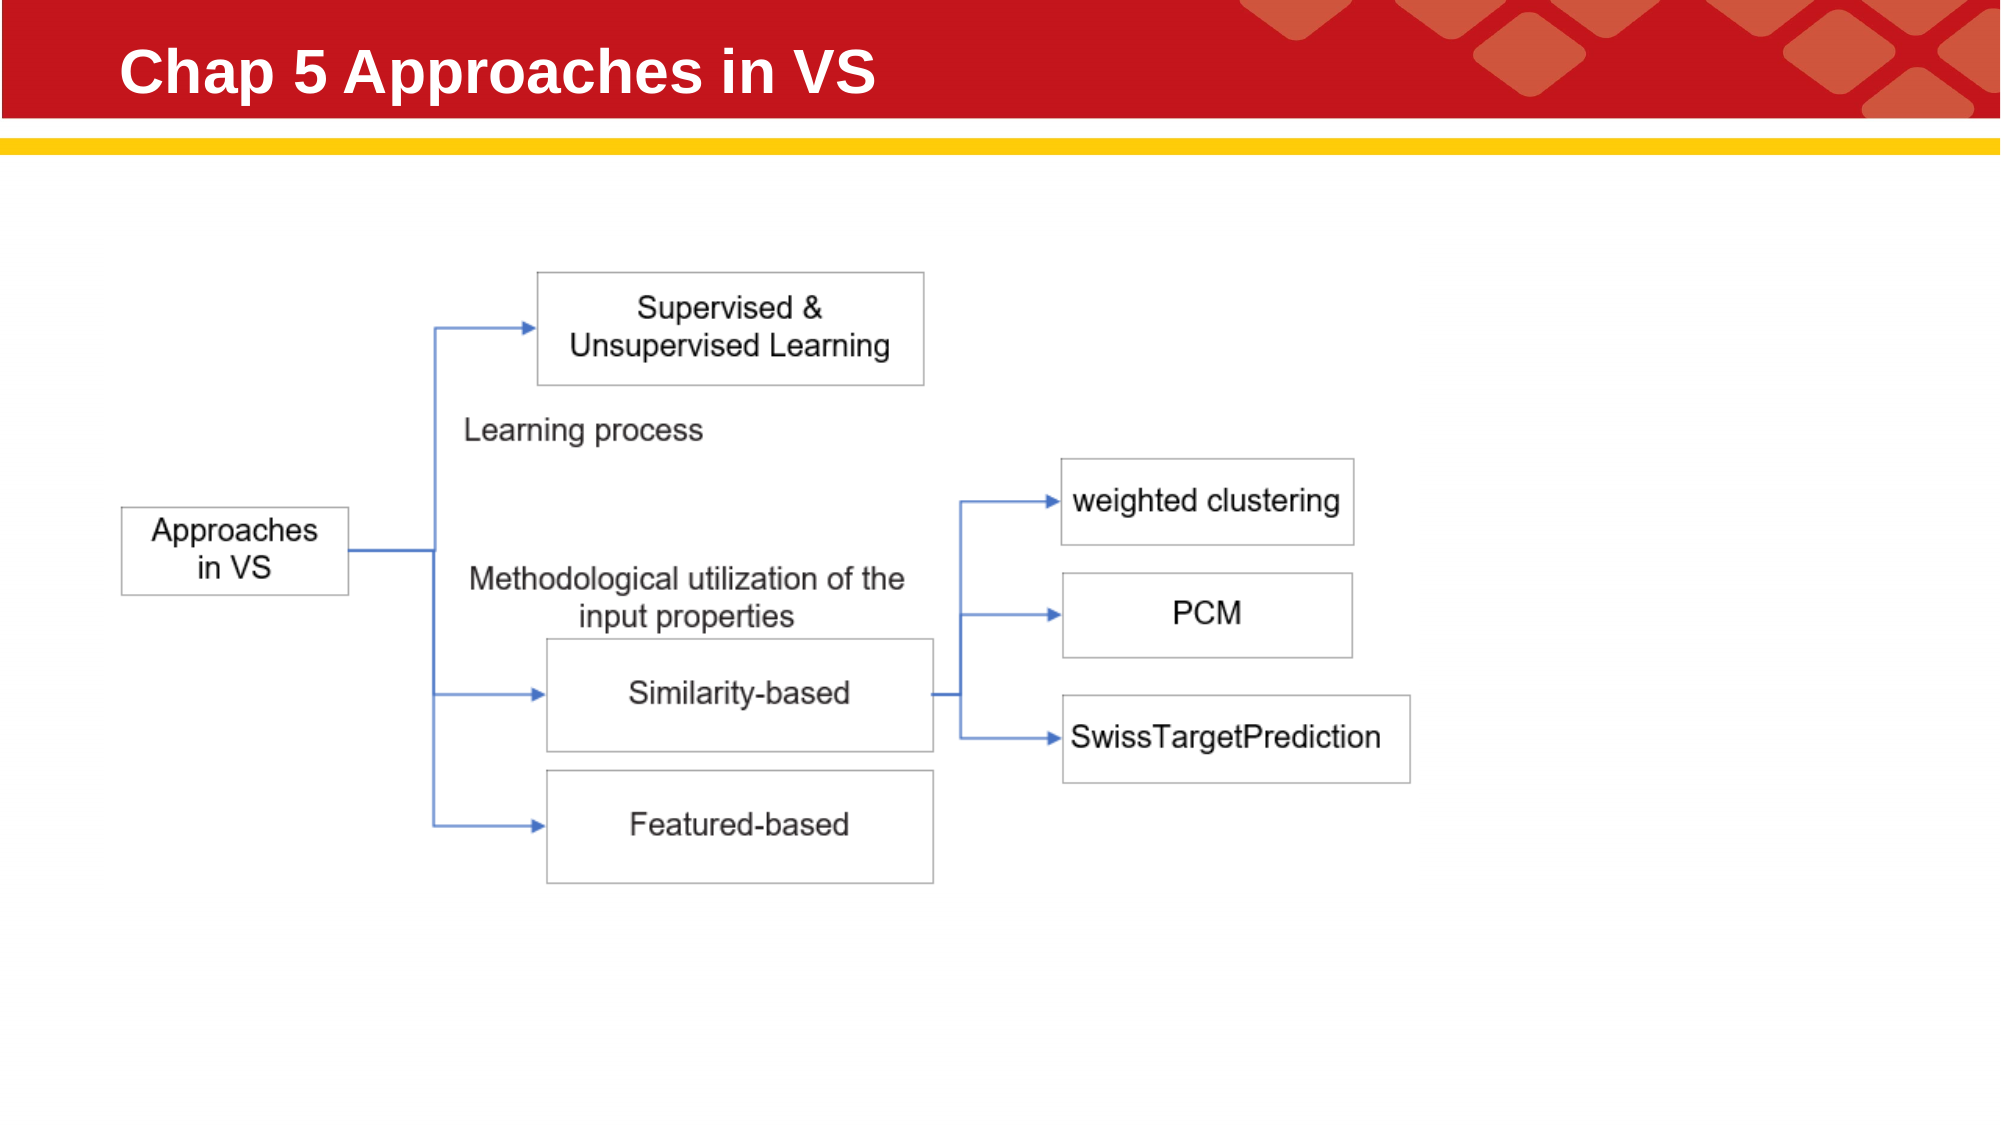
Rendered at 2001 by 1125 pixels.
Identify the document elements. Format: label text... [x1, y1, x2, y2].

picture [0, 0, 2001, 1125]
title Chap 5 Approaches in VS [104, 0, 1861, 183]
